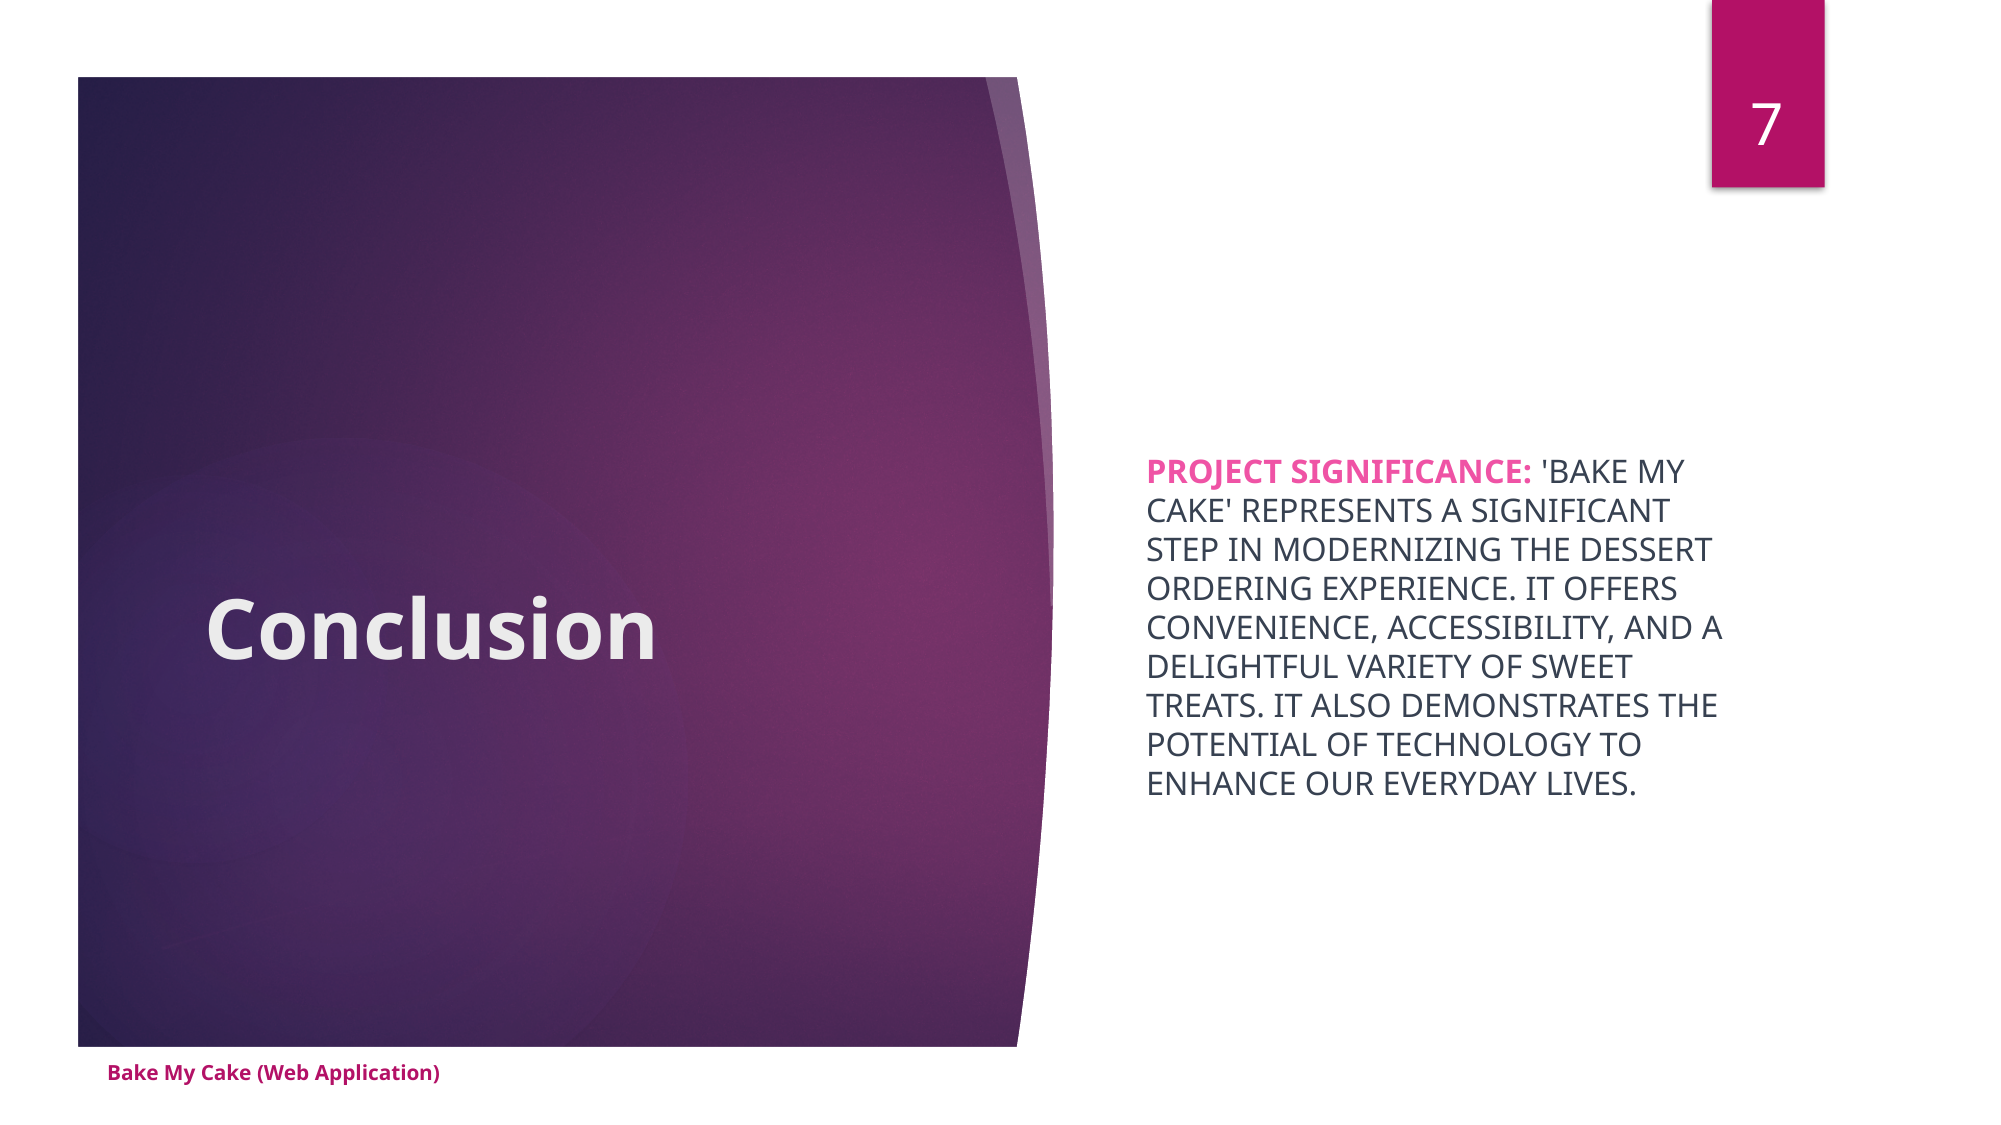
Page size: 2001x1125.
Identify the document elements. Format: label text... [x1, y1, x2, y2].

slide_number 7 [1698, 48, 1836, 175]
footer Bake My Cake (Web Application) [92, 1048, 726, 1099]
title Conclusion [189, 439, 904, 814]
list Project Significance: 'Bake My Cake' represents a significant step in modernizing the dessert ordering experience. It offers convenience, accessibility, and a delightful variety of sweet treats. It also demonstrates the potential of technology to enhance our everyday lives. [1131, 439, 1748, 814]
